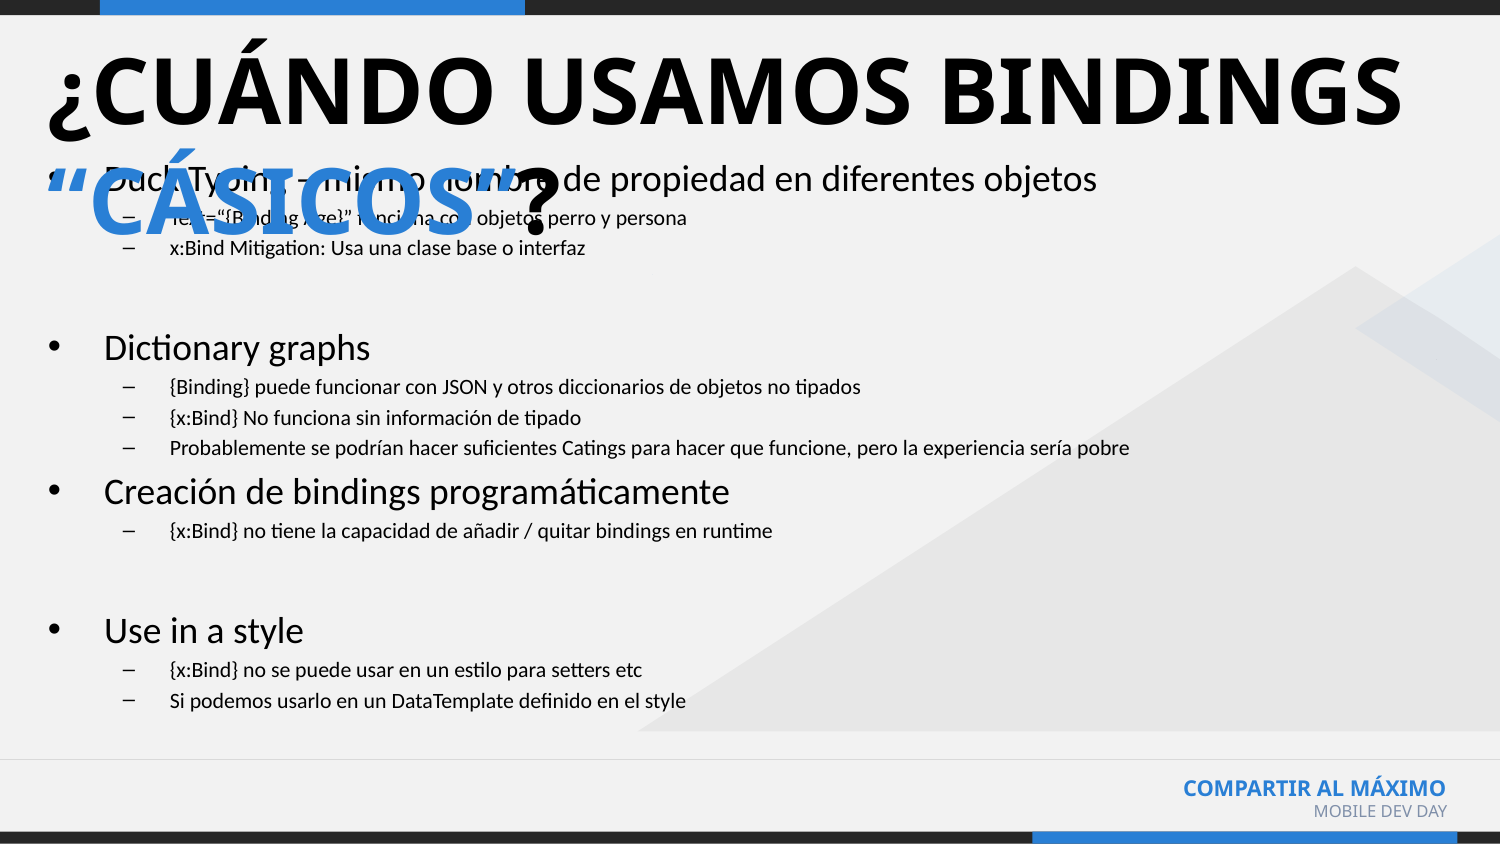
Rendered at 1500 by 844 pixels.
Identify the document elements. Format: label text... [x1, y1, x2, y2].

list Duck Typing – mismo nombre de propiedad en diferentes objetos Text=“{Binding Age}” funciona con objetos perro y persona x:Bind Mitigation: Usa una clase base o interfaz Dictionary graphs {Binding} puede funcionar con JSON y otros diccionarios de objetos no tipados {x:Bind} No funciona sin información de tipado Probablemente se podrían hacer suficientes Catings para hacer que funcione, pero la experiencia sería pobre Creación de bindings programáticamente {x:Bind} no tiene la capacidad de añadir / quitar bindings en runtime Use in a style {x:Bind} no se puede usar en un estilo para setters etc Si podemos usarlo en un DataTemplate definido en el style [33, 147, 1467, 689]
title ¿CUÁNDO USAMOS BINDINGS “CÁSICOS”? [33, 25, 1467, 147]
